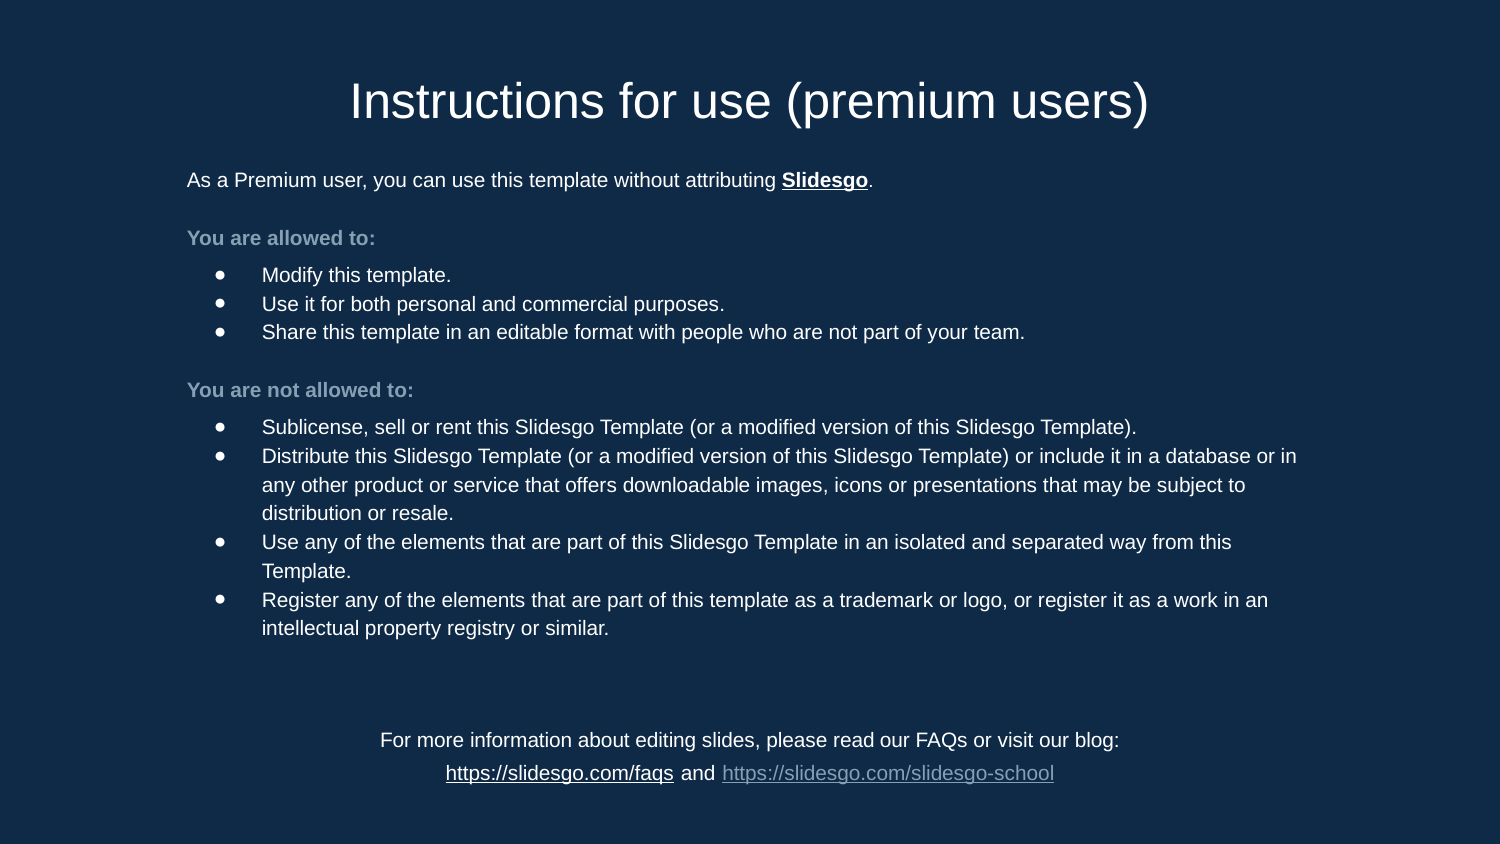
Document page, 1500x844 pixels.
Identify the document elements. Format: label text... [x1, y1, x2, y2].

text_box As a Premium user, you can use this template without attributing Slidesgo. You are allowed to: Modify this template. Use it for both personal and commercial purposes. Share this template in an editable format with people who are not part of your team. You are not allowed to: Sublicense, sell or rent this Slidesgo Template (or a modified version of this Slidesgo Template). Distribute this Slidesgo Template (or a modified version of this Slidesgo Template) or include it in a database or in any other product or service that offers downloadable images, icons or presentations that may be subject to distribution or resale. Use any of the elements that are part of this Slidesgo Template in an isolated and separated way from this Template. Register any of the elements that are part of this template as a trademark or logo, or register it as a work in an intellectual property registry or similar. [171, 148, 1328, 707]
text_box For more information about editing slides, please read our FAQs or visit our blog: https://slidesgo.com/faqs and https://slidesgo.com/slidesgo-school [171, 707, 1328, 780]
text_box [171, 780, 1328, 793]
text_box Instructions for use (premium users) [171, 53, 1328, 133]
